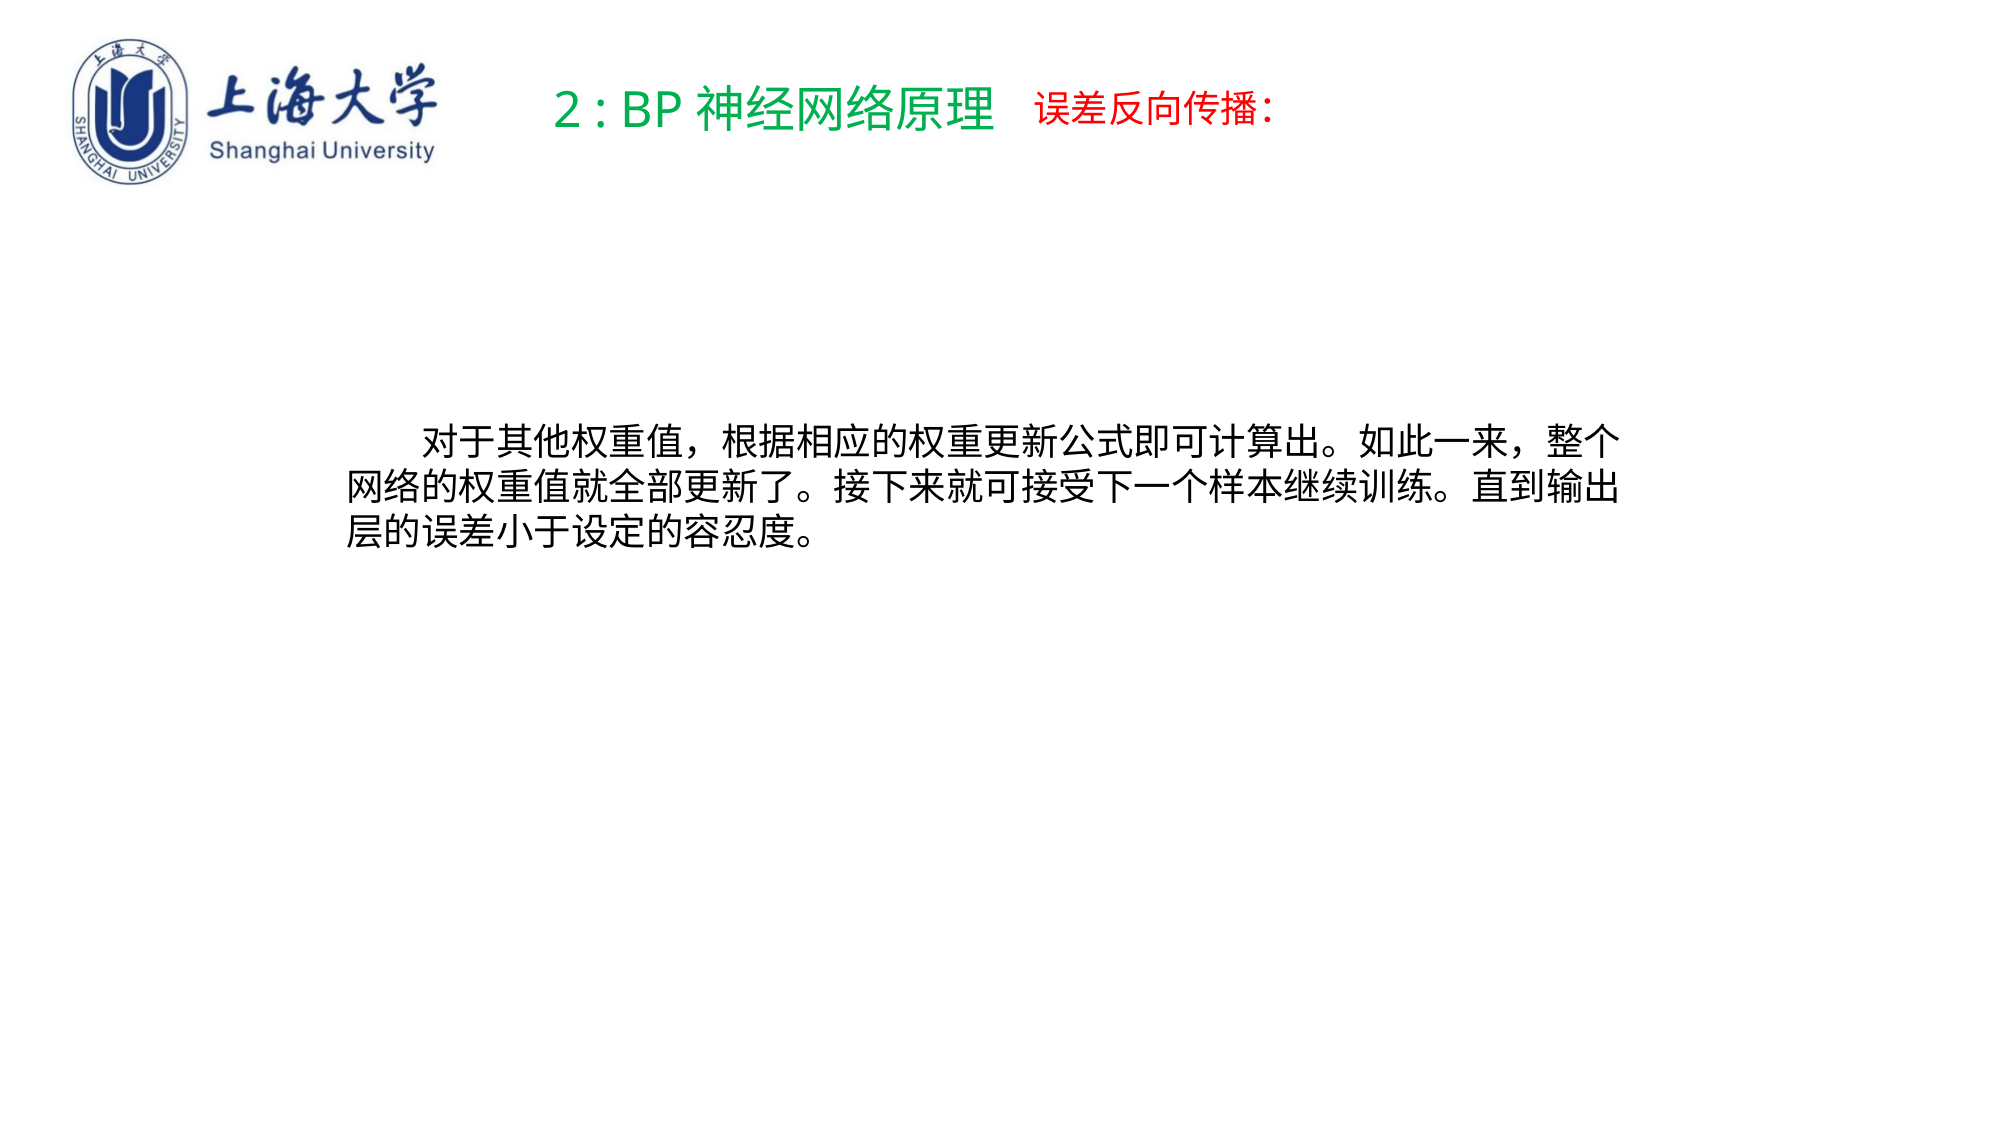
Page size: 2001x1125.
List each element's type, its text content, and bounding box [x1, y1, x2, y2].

text_box 2 : BP神经网络原理 [538, 70, 1132, 145]
picture [65, 37, 444, 186]
text_box 误差反向传播： [1018, 77, 1311, 138]
text_box 对于其他权重值，根据相应的权重更新公式即可计算出。如此一来，整个网络的权重值就全部更新了。接下来就可接受下一个样本继续训练。直到输出层的误差小于设定的容忍度。 [331, 410, 1669, 561]
